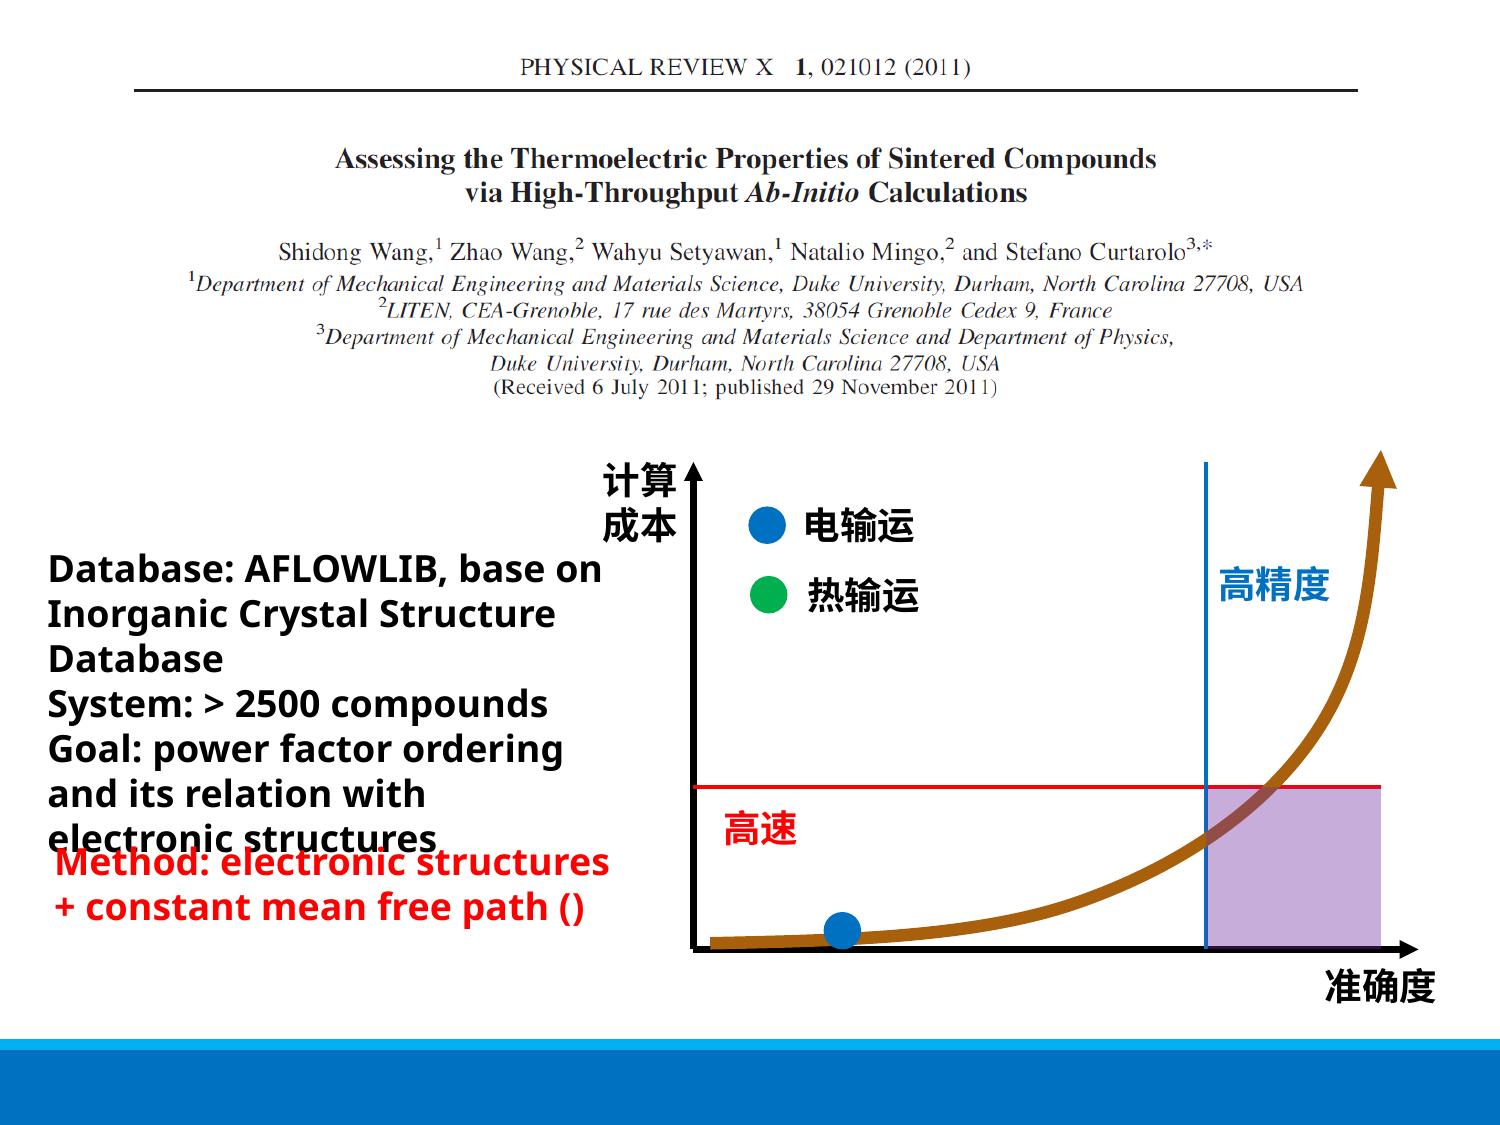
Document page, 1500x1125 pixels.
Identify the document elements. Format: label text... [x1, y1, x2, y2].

text_box Database: AFLOWLIB, base on Inorganic Crystal Structure Database System: > 2500 compounds Goal: power factor ordering and its relation with electronic structures [32, 537, 584, 868]
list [124, 39, 1363, 404]
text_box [586, 449, 1454, 1017]
